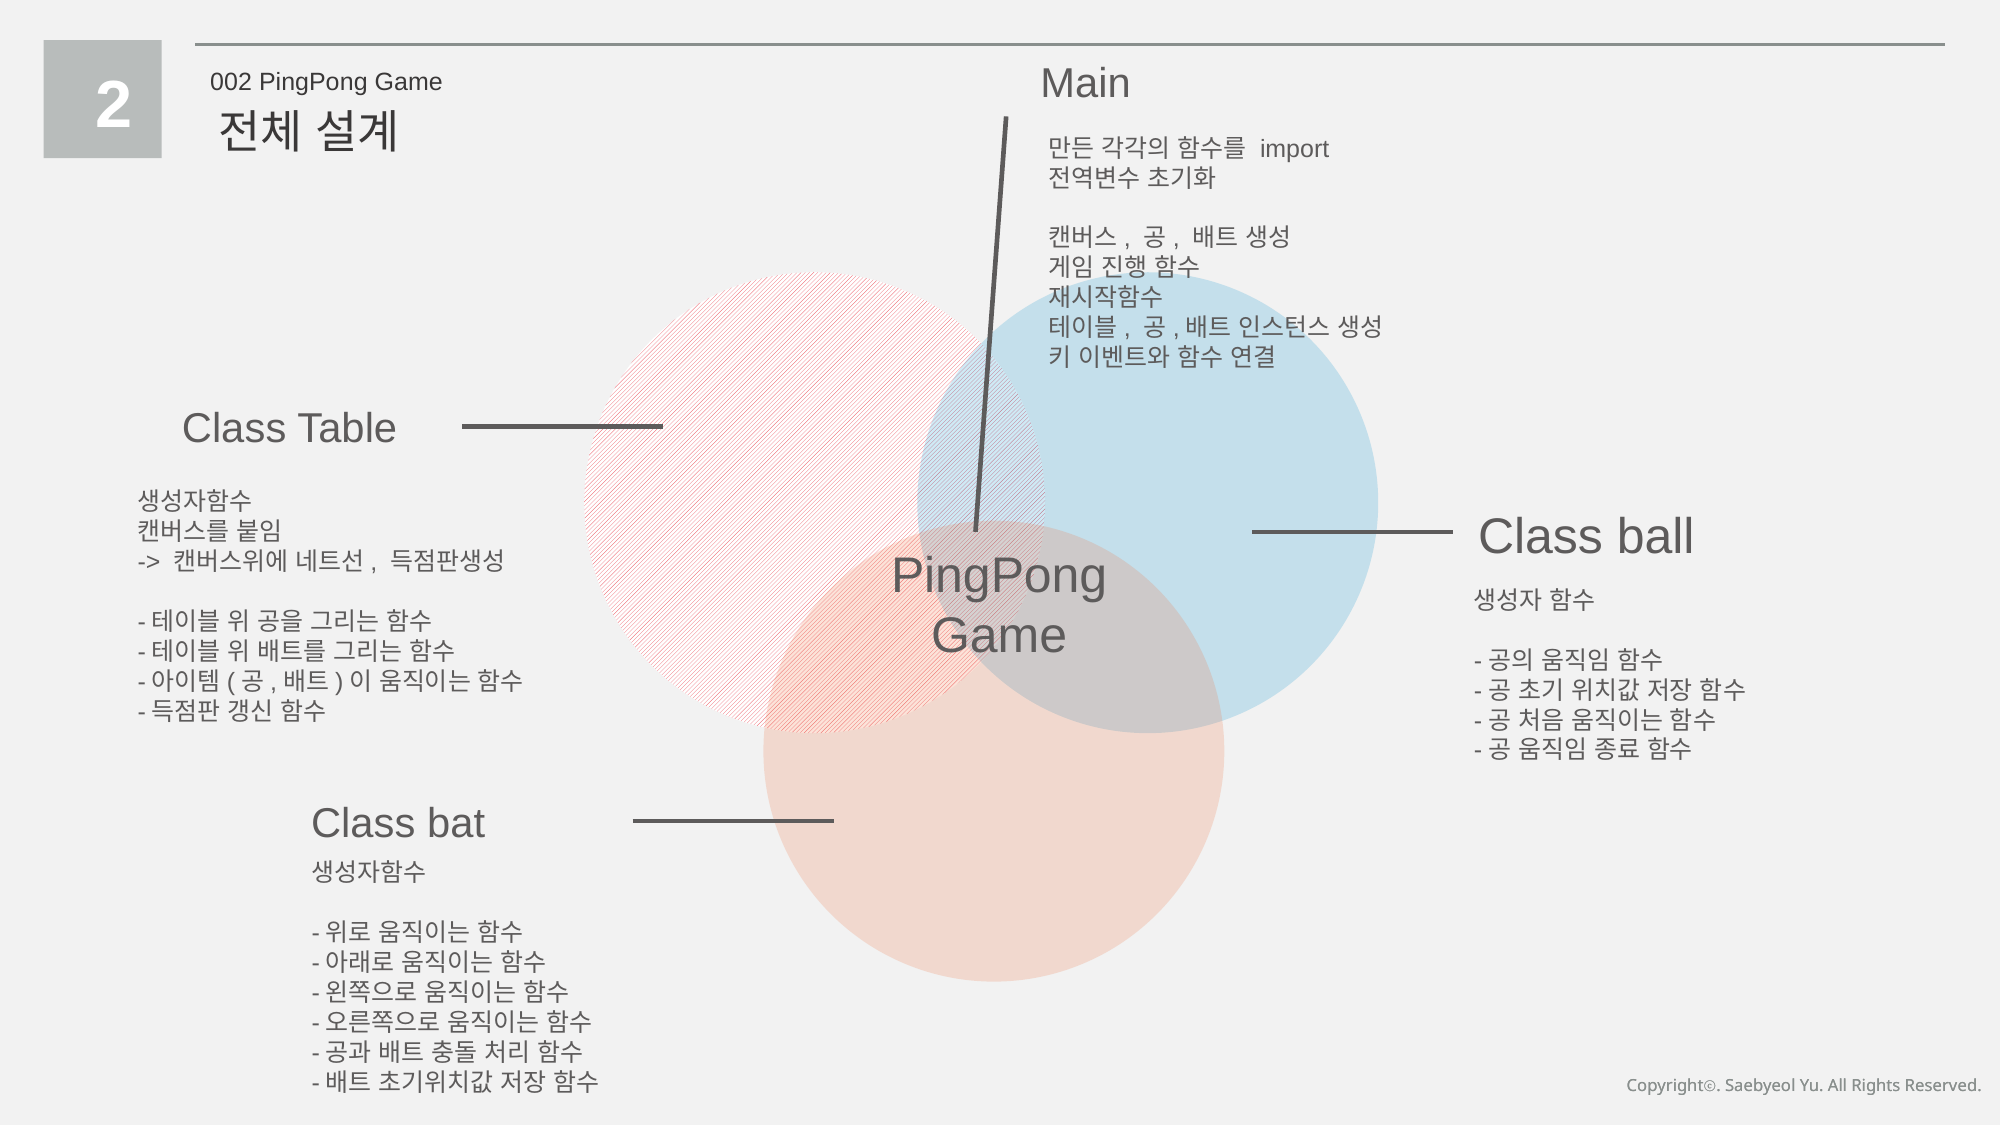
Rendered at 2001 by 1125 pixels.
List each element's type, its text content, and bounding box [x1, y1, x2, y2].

text_box 2 [80, 52, 123, 148]
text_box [975, 116, 1007, 532]
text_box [1459, 495, 1847, 805]
text_box [42, 39, 163, 159]
text_box Copyrightⓒ. Saebyeol Yu. All Rights Reserved. [1611, 1067, 1998, 1102]
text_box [584, 272, 1379, 982]
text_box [122, 393, 550, 736]
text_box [194, 57, 466, 167]
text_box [1025, 47, 1494, 383]
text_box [295, 788, 632, 1107]
